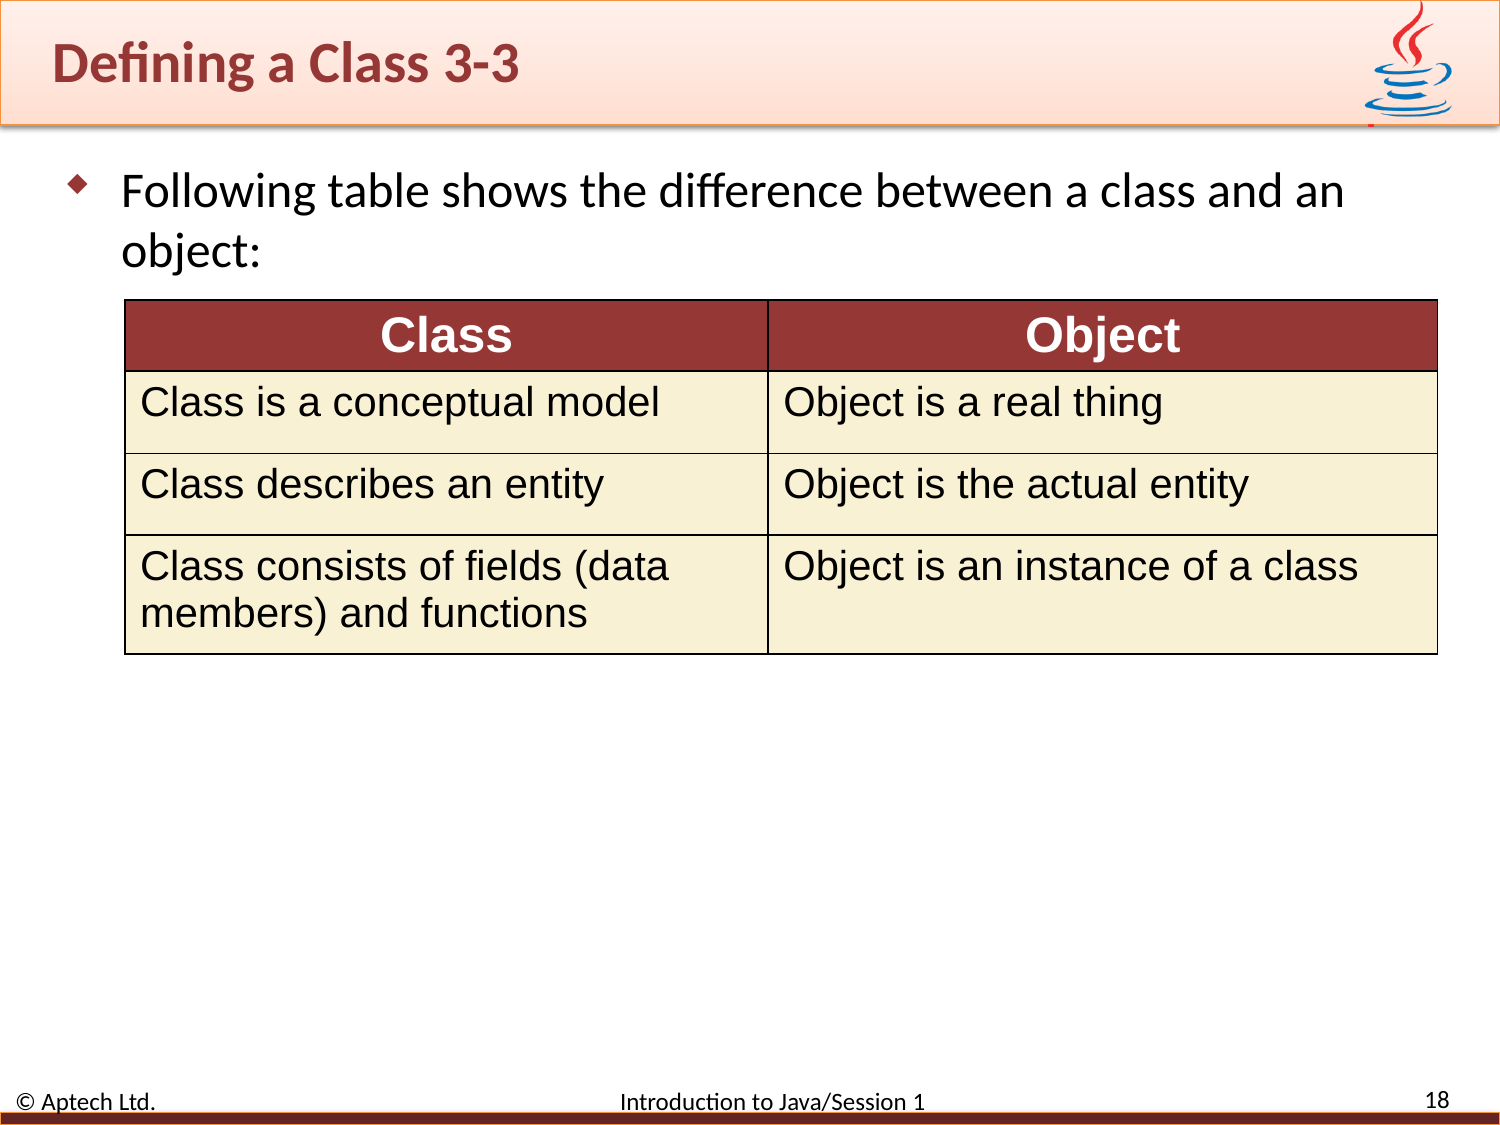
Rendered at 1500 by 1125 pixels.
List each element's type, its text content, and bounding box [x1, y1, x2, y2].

list Following table shows the difference between a class and an object: [49, 149, 1463, 1013]
picture [1362, 0, 1454, 127]
table_cell Object is the actual entity [769, 454, 1437, 534]
table_cell Class consists of fields (data members) and functions [126, 536, 767, 653]
table_cell Class describes an entity [126, 454, 767, 534]
table_cell Object is an instance of a class [769, 536, 1437, 653]
table_cell Object is a real thing [769, 372, 1437, 453]
footer © Aptech Ltd. Introduction to Java/Session 1 [0, 1087, 1325, 1113]
table_cell Class is a conceptual model [126, 372, 767, 453]
table_header Class [126, 301, 767, 370]
title Defining a Class 3-3 [37, 24, 1288, 93]
table_header Object [769, 301, 1437, 370]
slide_number 18 [1337, 1084, 1465, 1113]
